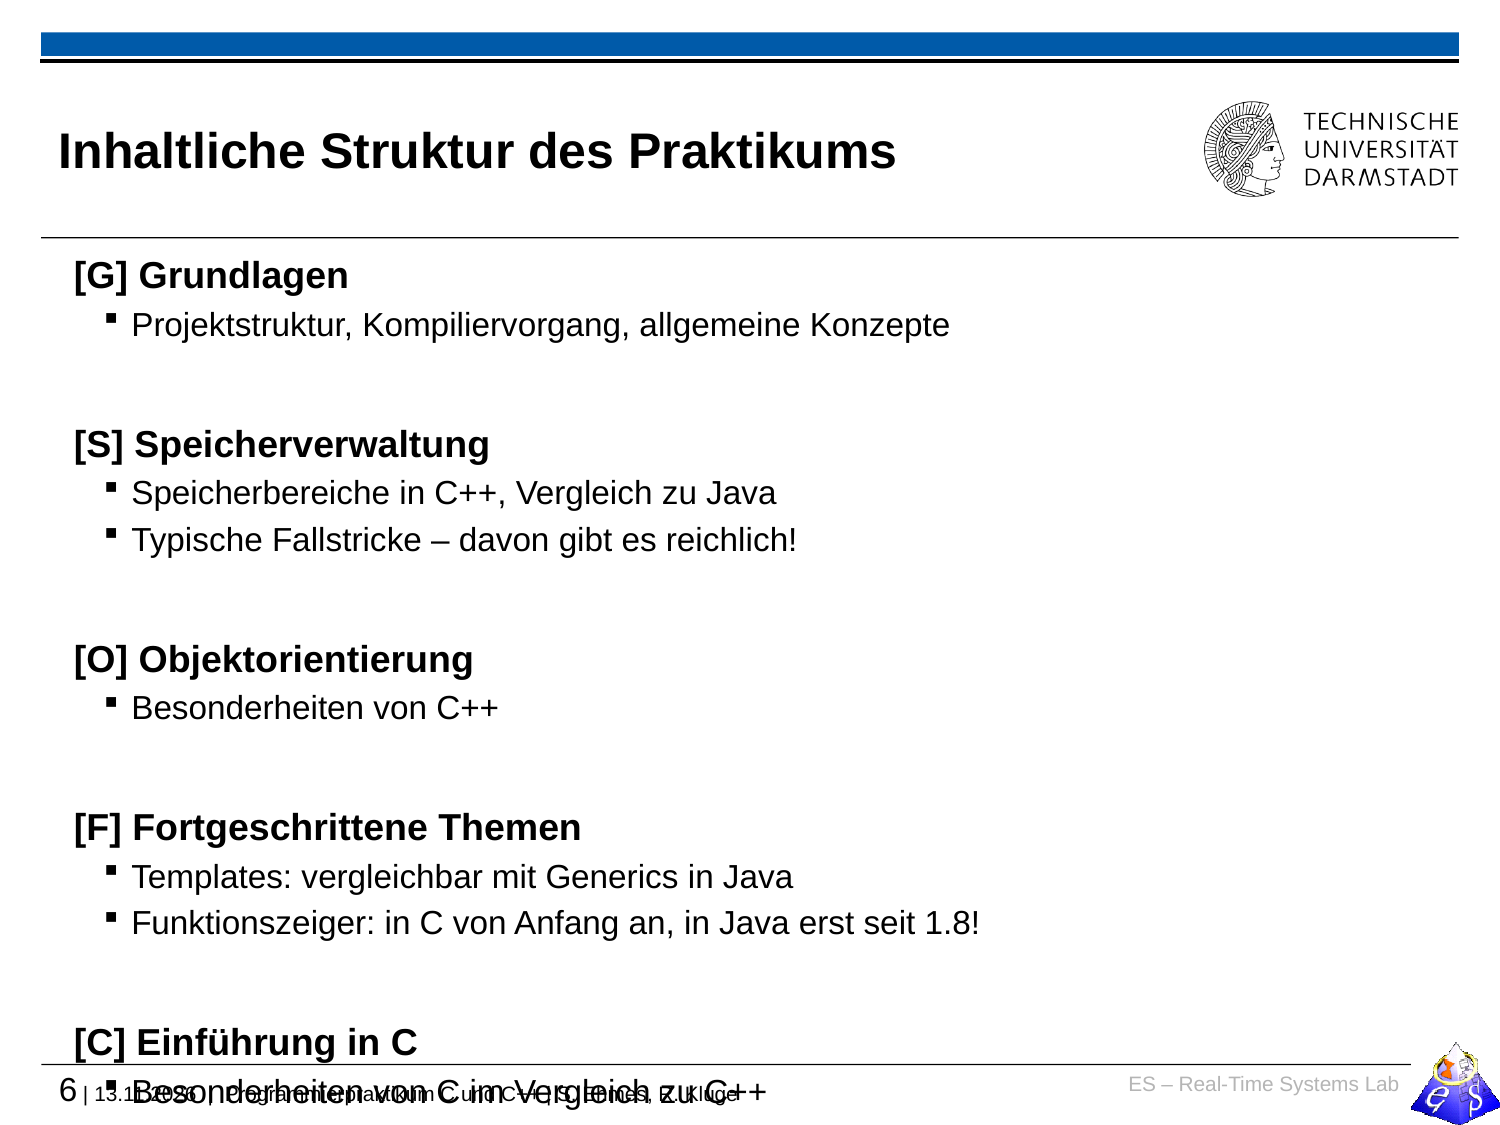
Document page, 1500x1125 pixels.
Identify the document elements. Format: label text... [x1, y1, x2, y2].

picture [1411, 1041, 1500, 1125]
title Inhaltliche Struktur des Praktikums [58, 80, 1187, 218]
list [G] Grundlagen Projektstruktur, Kompiliervorgang, allgemeine Konzepte [S] Speicherverwaltung Speicherbereiche in C++, Vergleich zu Java Typische Fallstricke – davon gibt es reichlich! [O] Objektorientierung Besonderheiten von C++ [F] Fortgeschrittene Themen Templates: vergleichbar mit Generics in Java Funktionszeiger: in C von Anfang an, in Java erst seit 1.8! [C] Einführung in C Besonderheiten von C im Vergleich zu C++ [58, 243, 1477, 1059]
picture [1187, 84, 1483, 214]
